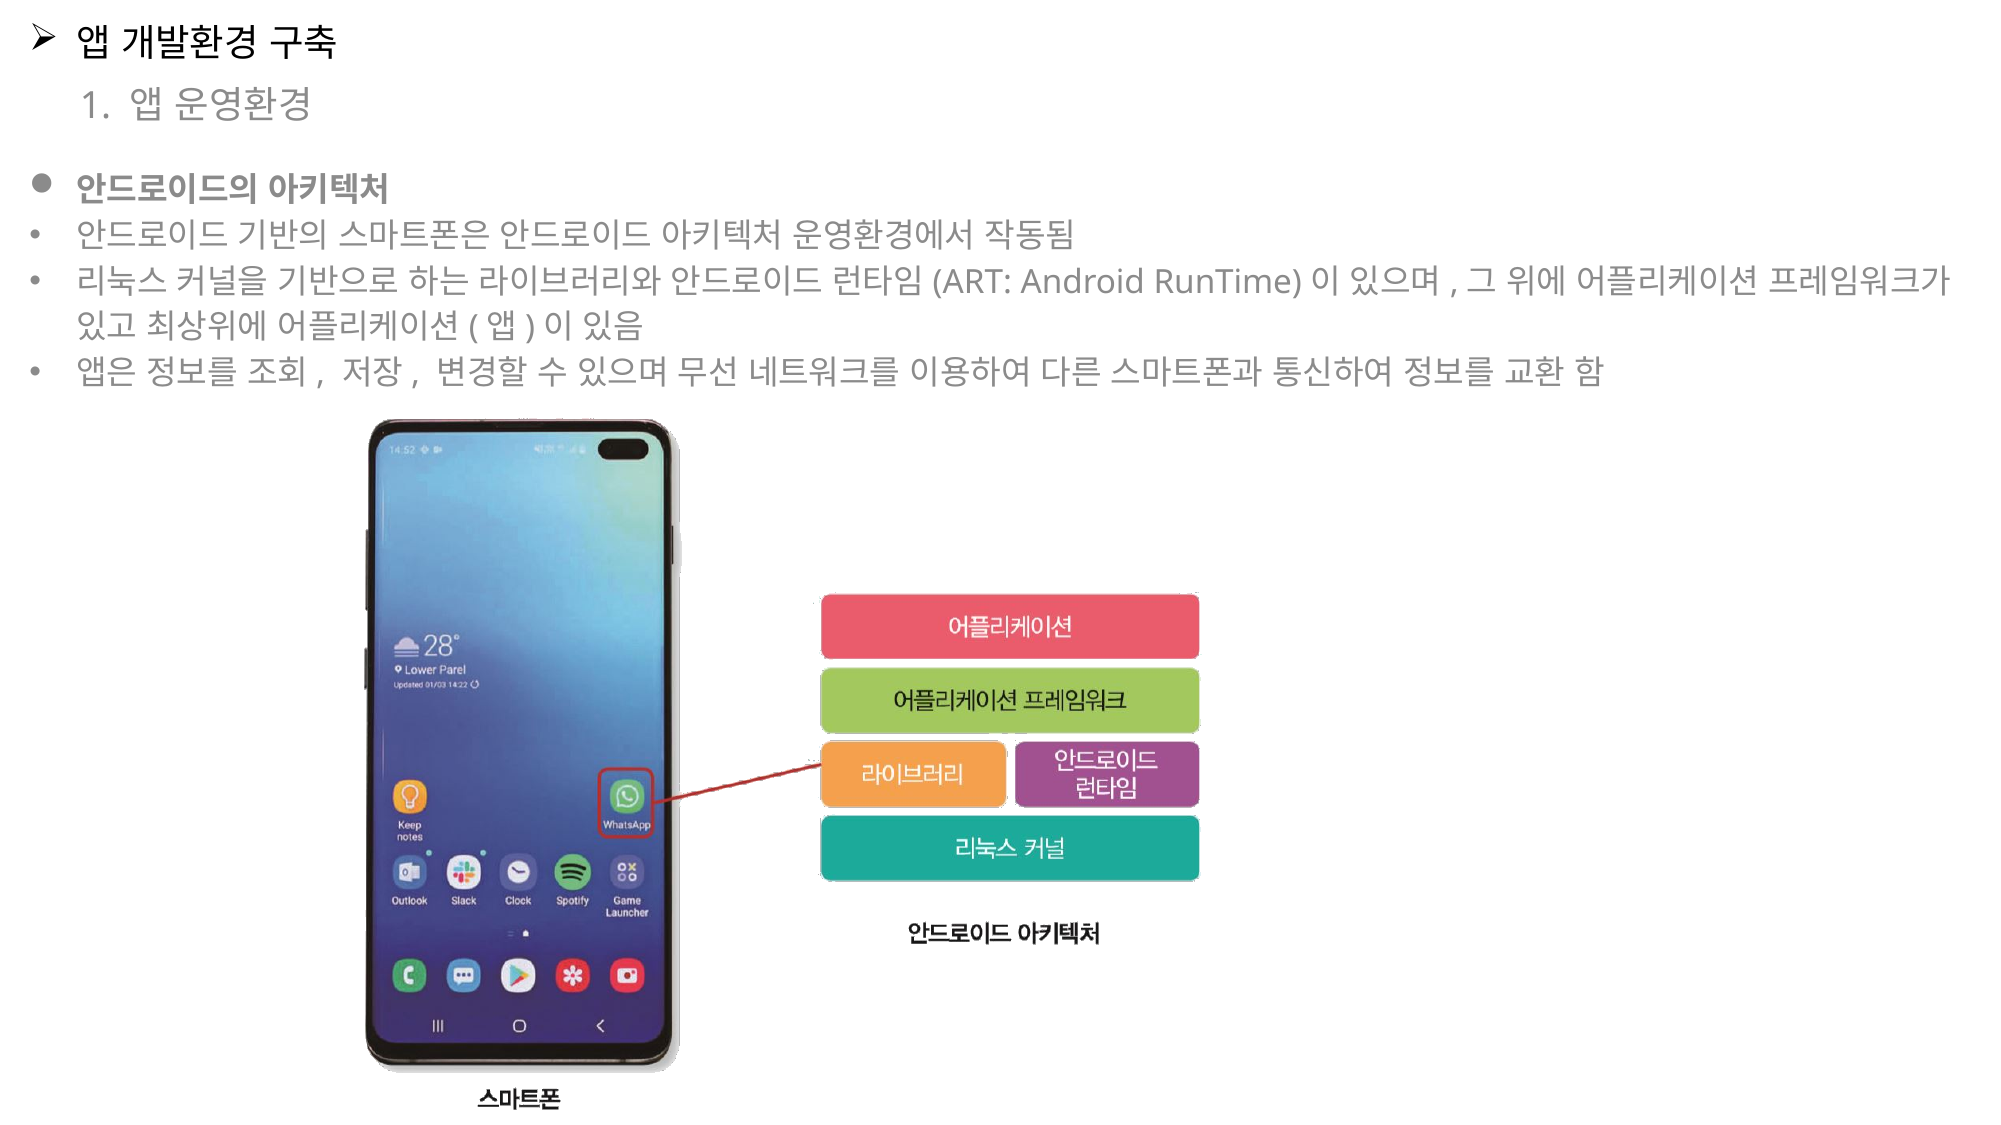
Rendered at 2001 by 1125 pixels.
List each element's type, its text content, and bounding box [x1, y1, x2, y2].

text_box 1. 앱 운영환경 [64, 67, 1306, 128]
picture [352, 400, 1234, 1121]
text_box 안드로이드의 아키텍처 안드로이드 기반의 스마트폰은 안드로이드 아키텍처 운영환경에서 작동됨 리눅스 커널을 기반으로 하는 라이브러리와 안드로이드 런타임(ART: Android RunTime)이 있으며,그 위에 어플리케이션 프레임워크가 있고 최상위에 어플리케이션(앱)이 있음 앱은 정보를 조회, 저장, 변경할 수 있으며 무선 네트워크를 이용하여 다른 스마트폰과 통신하여 정보를 교환 함 [14, 128, 2000, 451]
text_box 앱 개발환경 구축 [14, 11, 354, 72]
